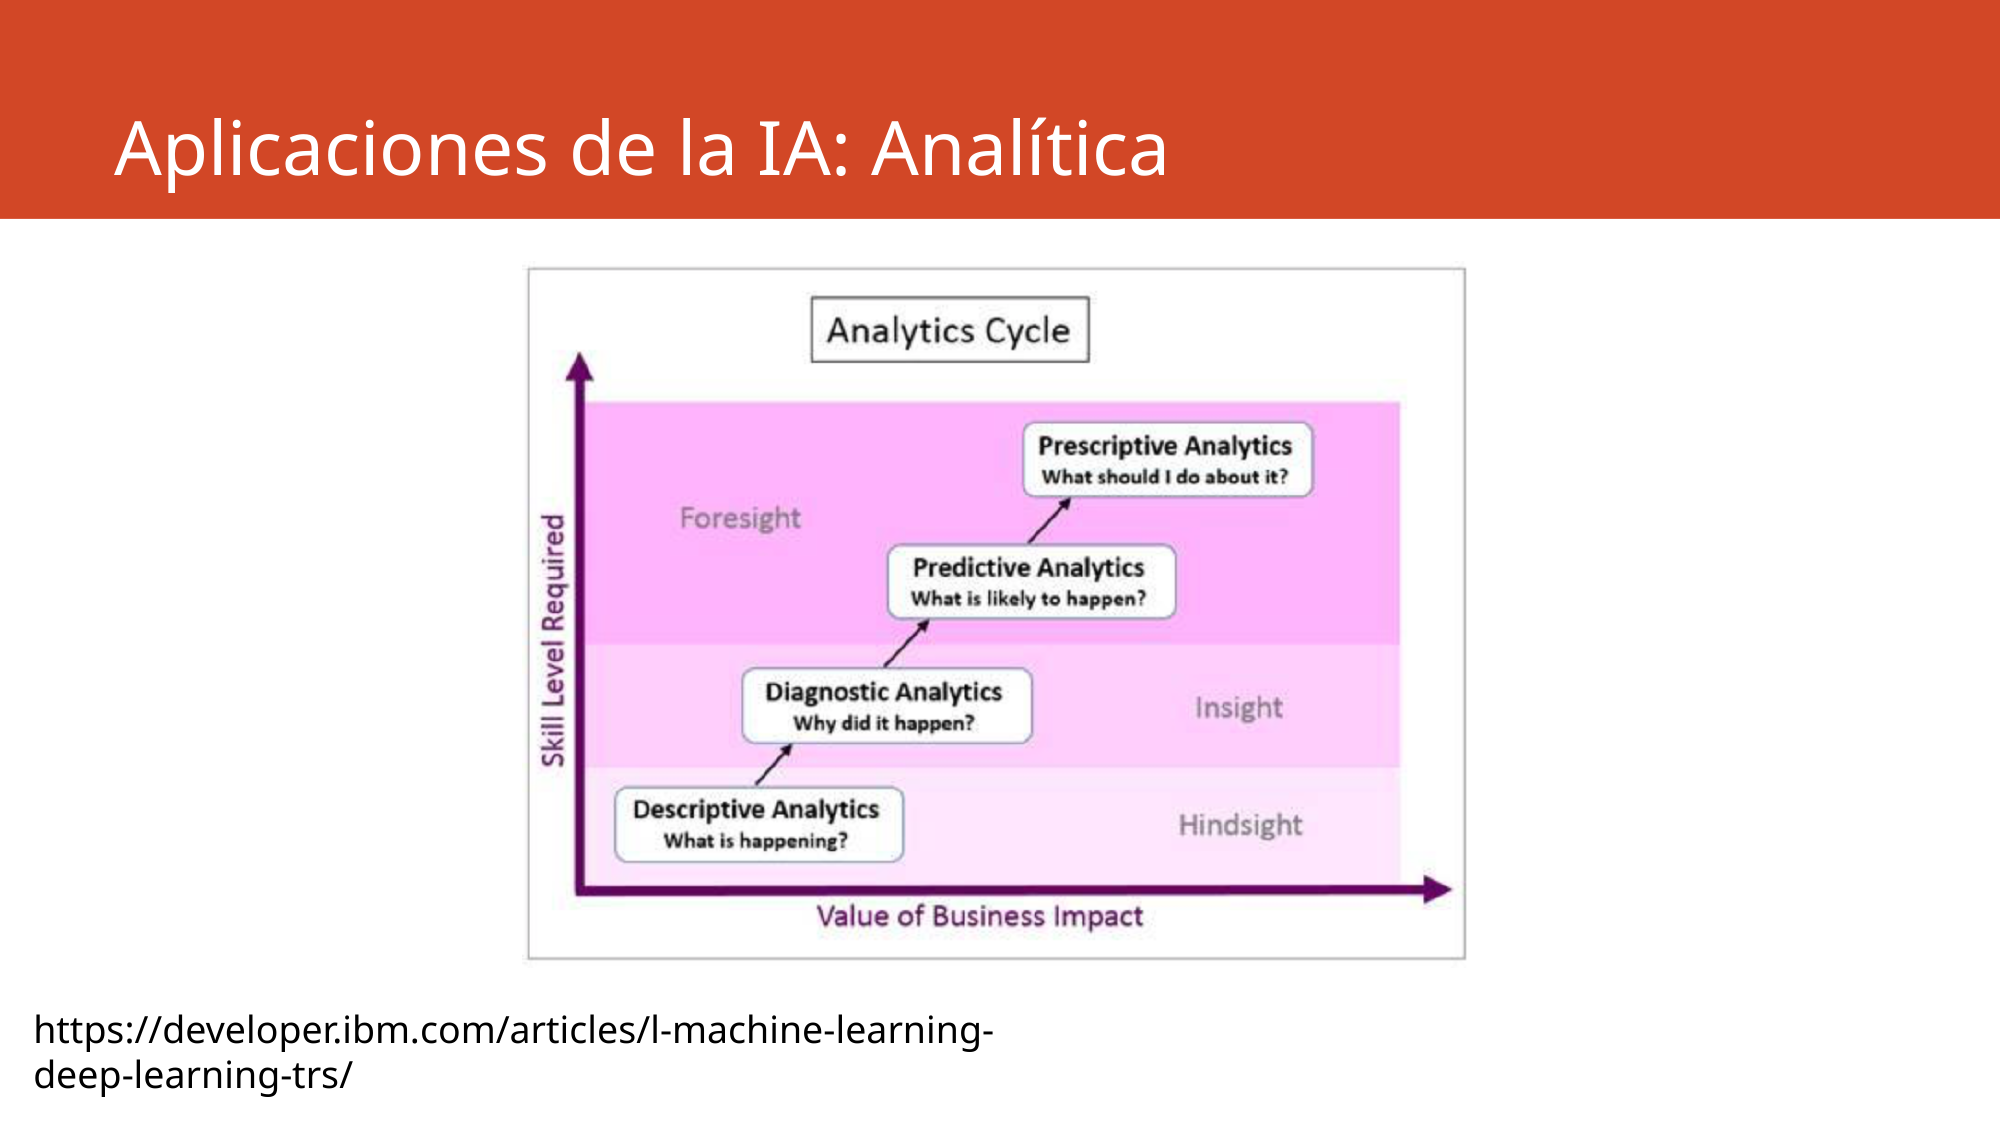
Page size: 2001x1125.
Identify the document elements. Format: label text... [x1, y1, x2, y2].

title Aplicaciones de la IA: Analítica [99, 0, 1863, 199]
text_box https://developer.ibm.com/articles/l-machine-learning-deep-learning-trs/ [18, 998, 1019, 1104]
picture [518, 257, 1482, 969]
